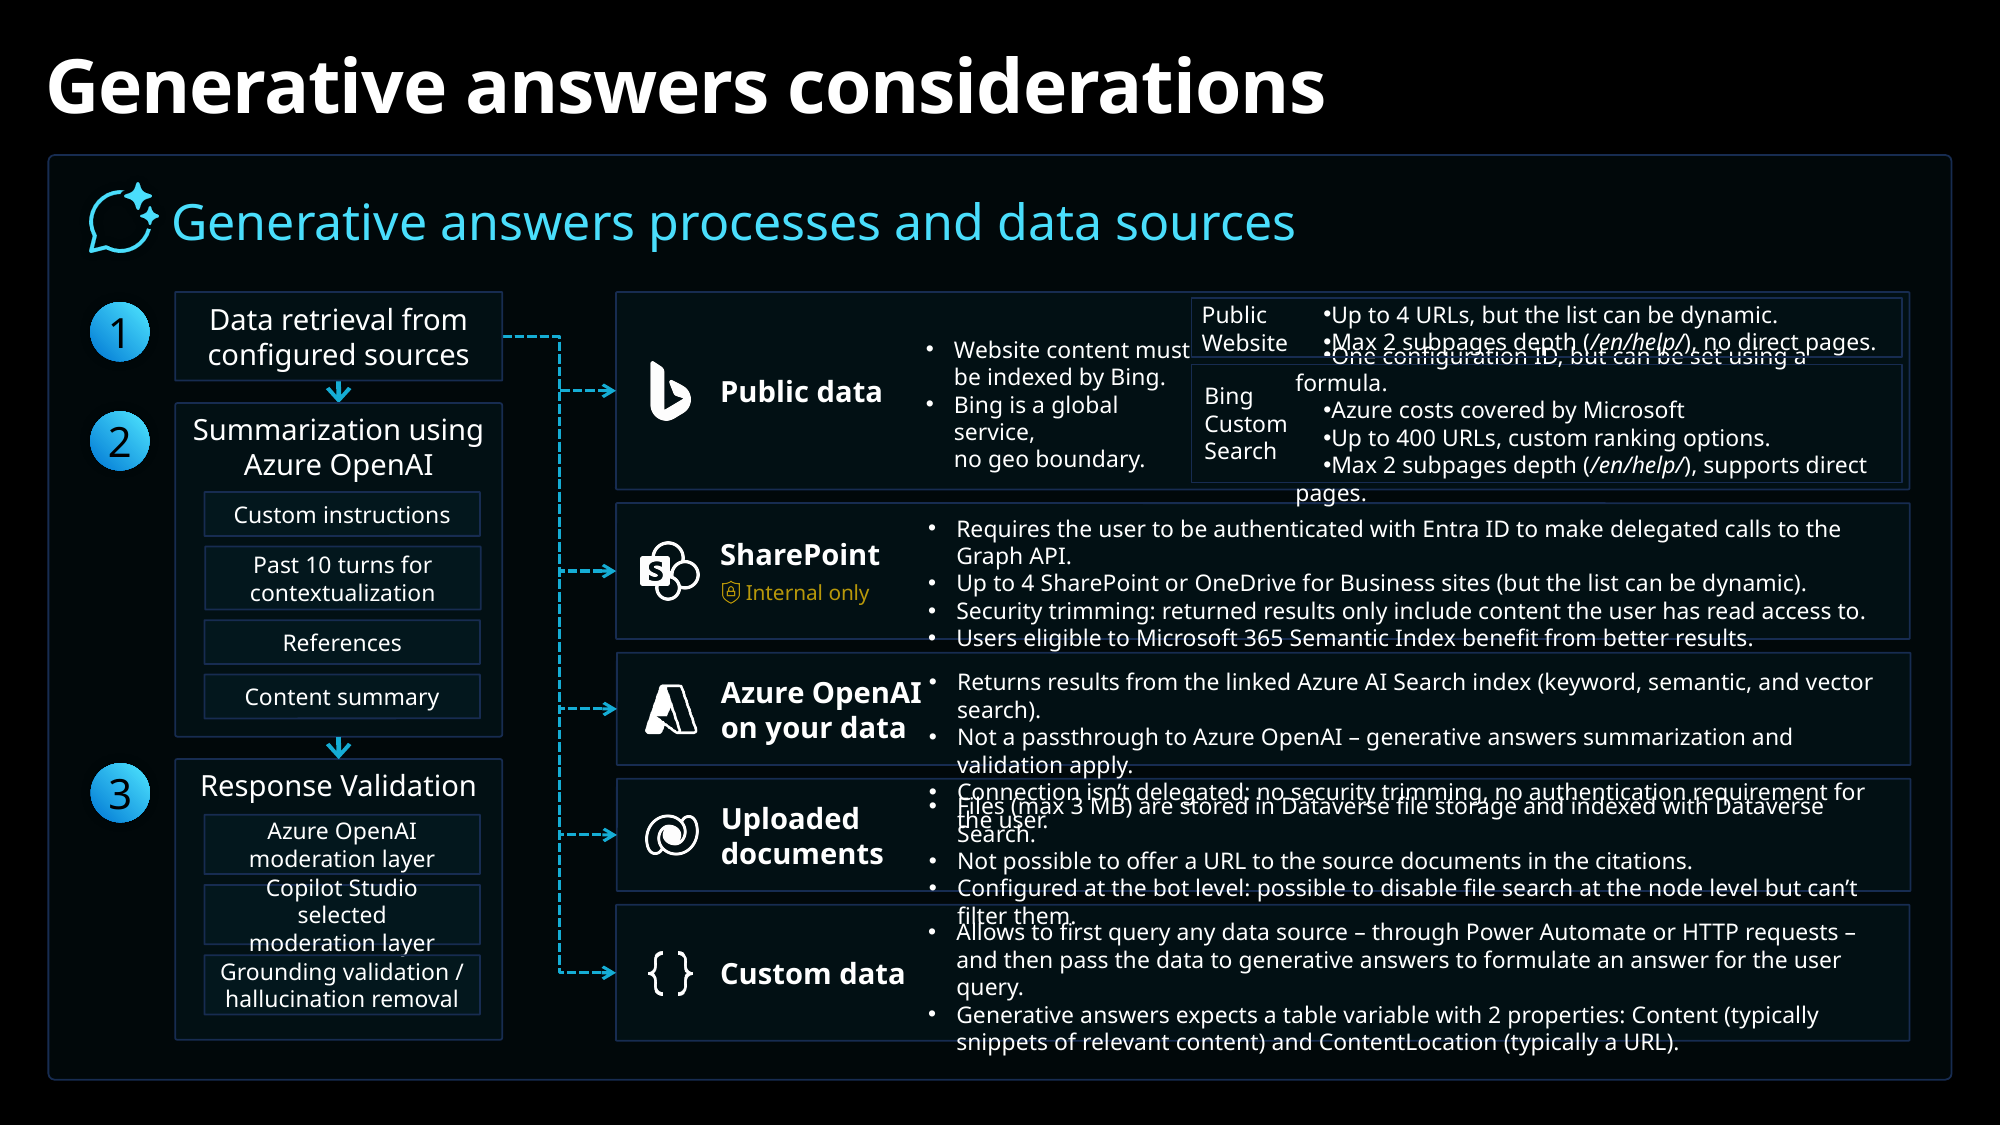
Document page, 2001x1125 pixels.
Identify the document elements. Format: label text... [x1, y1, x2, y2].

text_box Data retrieval from configured sources [174, 291, 504, 382]
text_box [718, 579, 877, 606]
text_box Requires the user to be authenticated with Entra ID to make delegated calls to the Graph API. Up to 4 SharePoint or OneDrive for Business sites (but the list can be dynamic). Security trimming: returned results only include content the user has read access to. Users eligible to Microsoft 365 Semantic Index benefit from better results. [913, 506, 1911, 659]
text_box Uploaded documents [617, 777, 914, 892]
picture [639, 360, 699, 421]
text_box Custom instructions [203, 491, 481, 537]
text_box Public data [615, 291, 1911, 491]
text_box Files (max 3 MB) are stored in Dataverse file storage and indexed with Dataverse Search. Not possible to offer a URL to the source documents in the citations. Configured at the bot level: possible to disable file search at the node level but can’t filter them. [914, 784, 1912, 937]
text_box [501, 336, 617, 974]
text_box Response Validation [174, 758, 504, 1041]
text_box 2 [89, 410, 151, 472]
text_box Generative answers processes and data sources [159, 182, 1788, 258]
title Generative answers considerations [45, 38, 1853, 130]
picture [645, 808, 699, 862]
text_box Content summary [203, 673, 481, 720]
text_box Allows to first query any data source – through Power Automate or HTTP requests – and then pass the data to generative answers to formulate an answer for the user query. Generative answers expects a table variable with 2 properties: Content (typically snippets of relevant content) and ContentLocation (typically a URL). [913, 910, 1911, 1063]
text_box Azure OpenAI on your data [618, 651, 1912, 766]
text_box Azure OpenAI moderation layer [203, 813, 481, 875]
picture [640, 541, 700, 601]
text_box Up to 4 URLs, but the list can be dynamic. Max 2 subpages depth (/en/help/), no direct pages. [1343, 297, 1903, 358]
text_box Copilot Studio selected moderation layer [203, 884, 481, 946]
text_box 1 [89, 301, 151, 363]
text_box Past 10 turns for contextualization [204, 545, 482, 611]
text_box SharePoint [618, 502, 1911, 640]
text_box Website content must be indexed by Bing. Bing is a global service, no geo boundary. [925, 335, 1191, 473]
text_box Summarization using Azure OpenAI [174, 402, 501, 738]
picture [640, 942, 700, 1003]
text_box [47, 154, 1953, 1081]
text_box Returns results from the linked Azure AI Search index (keyword, semantic, and vector search). Not a passthrough to Azure OpenAI – generative answers summarization and validation apply. Connection isn’t delegated: no security trimming, no authentication requirement for the user. [914, 660, 1912, 784]
text_box Public Website [1186, 293, 1343, 364]
text_box One configuration ID, but can be set using a formula. Azure costs covered by Microsoft Up to 400 URLs, custom ranking options. Max 2 subpages depth (/en/help/), supports direct pages. [1191, 364, 1903, 483]
text_box 3 [90, 762, 151, 824]
picture [81, 182, 159, 260]
picture [644, 682, 698, 736]
text_box Custom data [614, 903, 914, 1042]
text_box Grounding validation / hallucination removal [203, 954, 481, 1016]
text_box Bing Custom Search [1189, 374, 1439, 472]
text_box References [203, 619, 481, 665]
